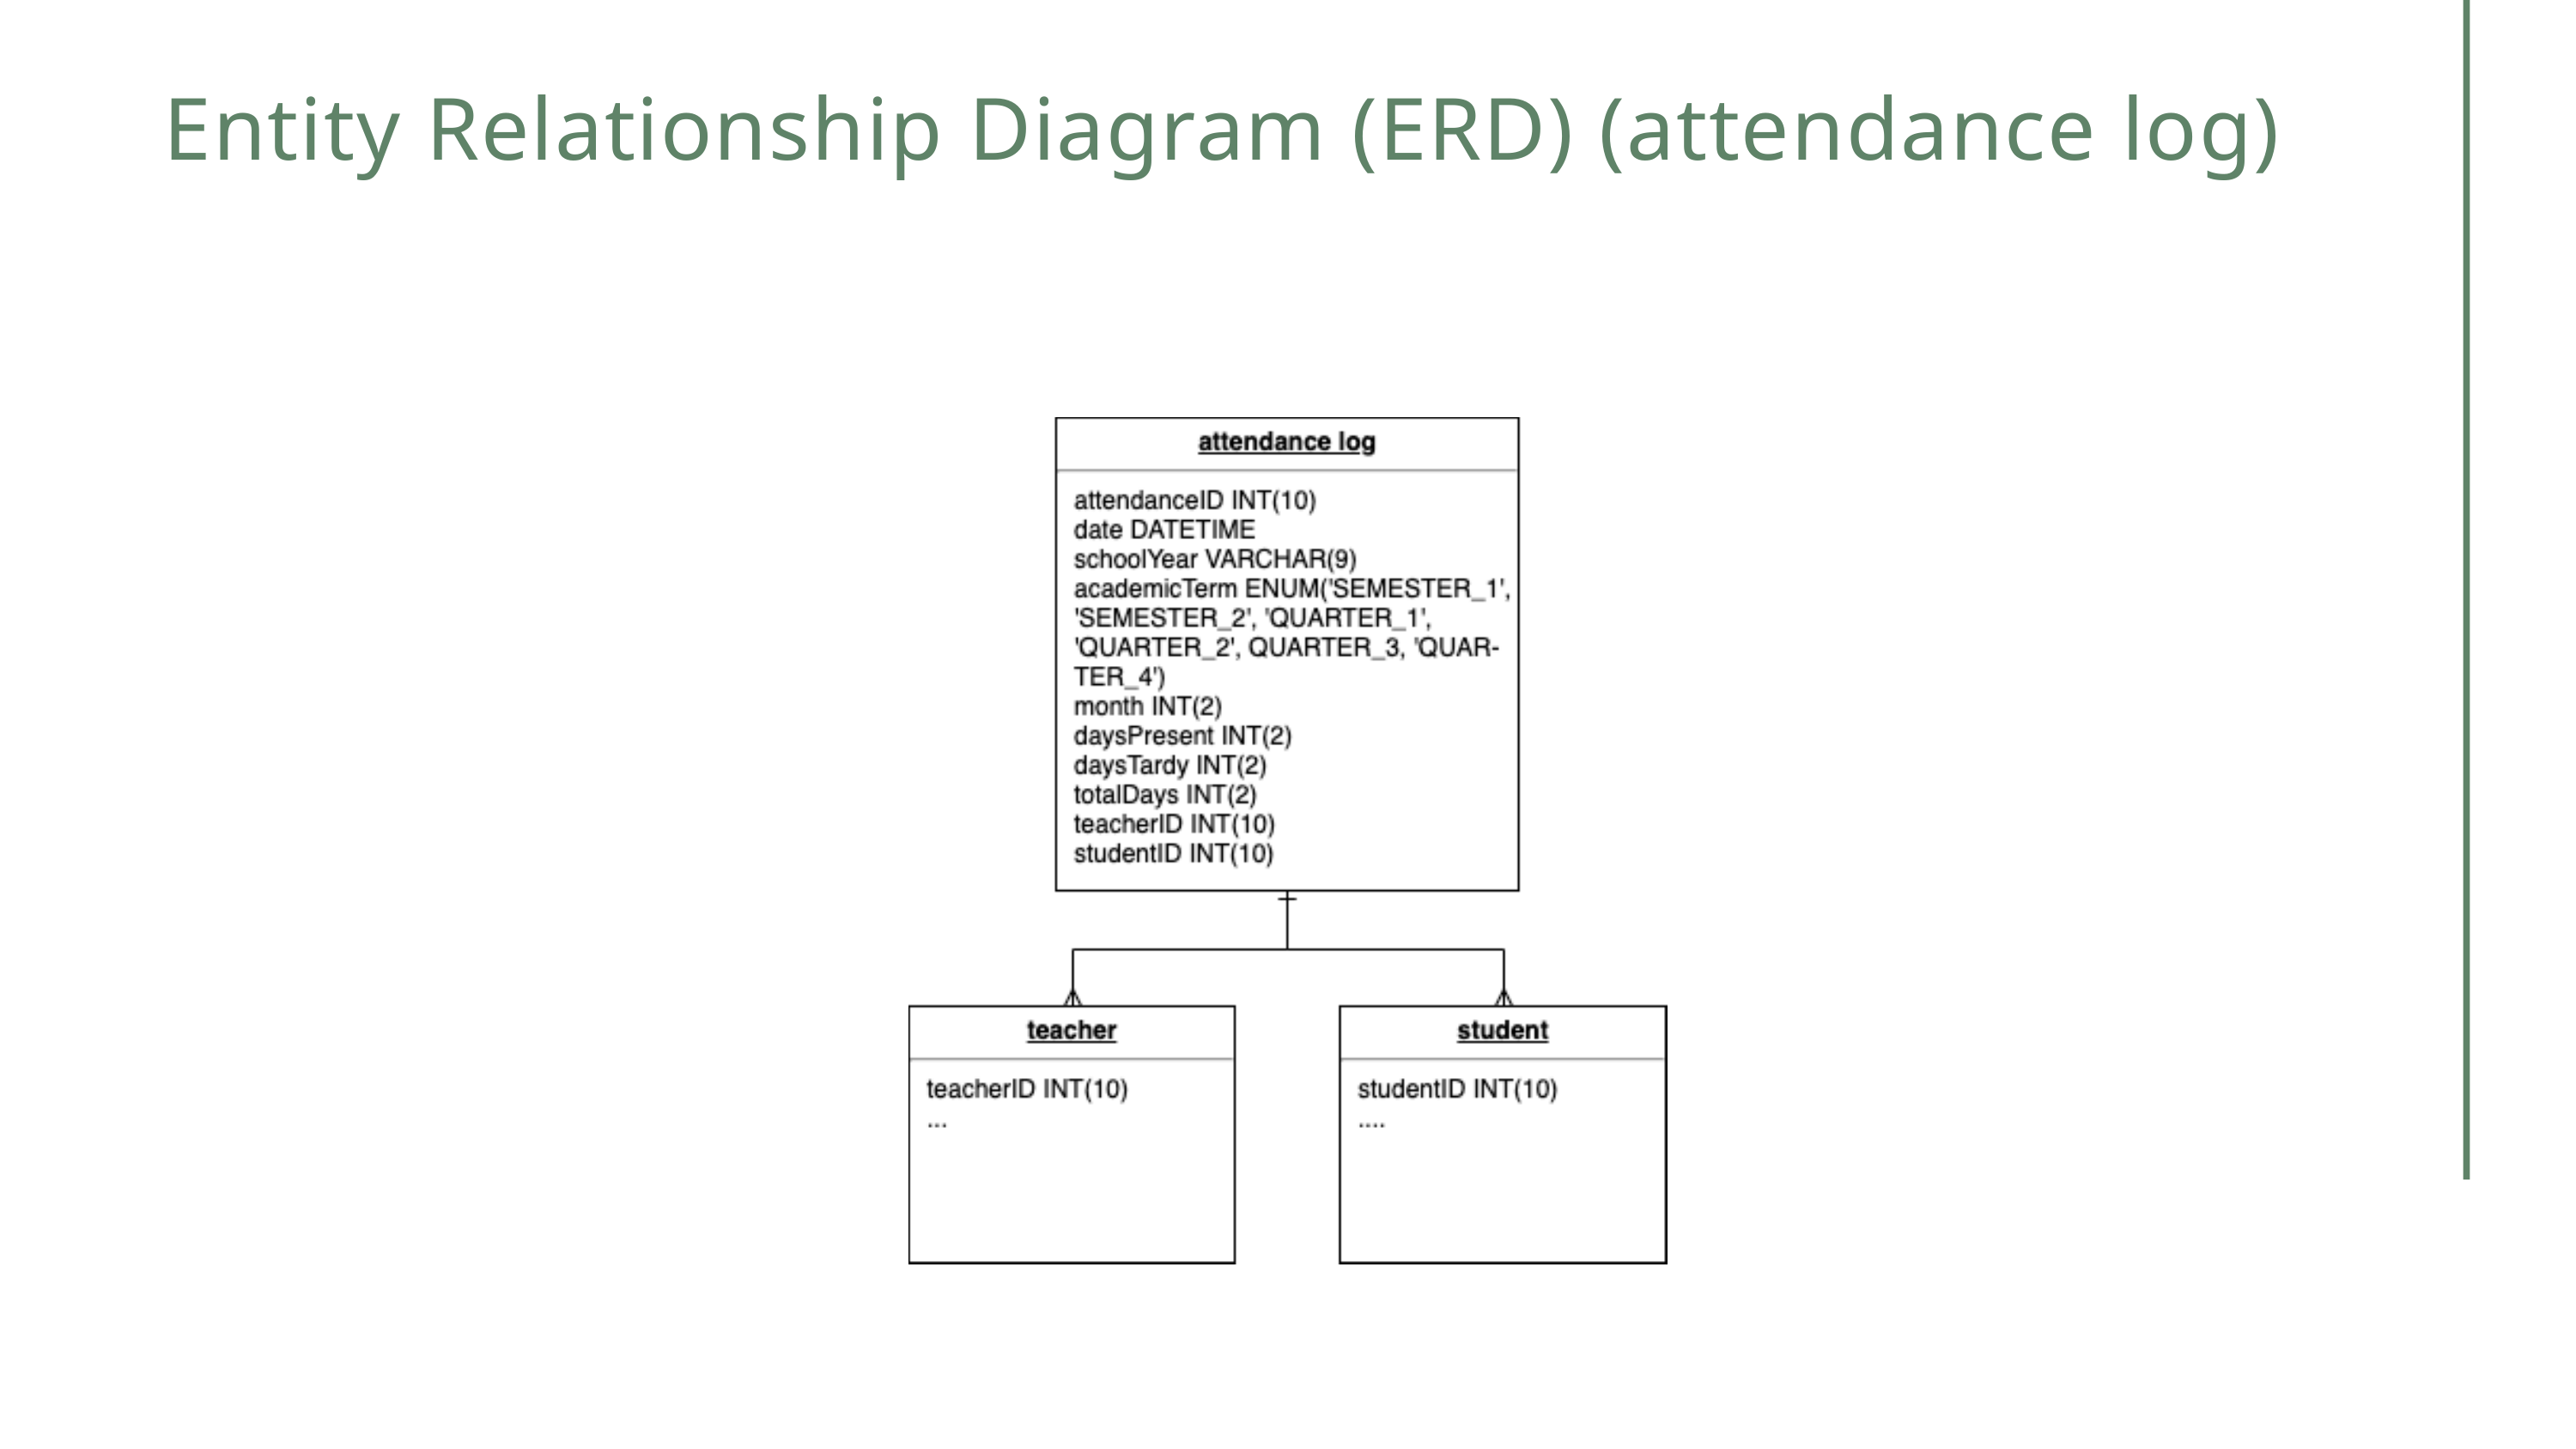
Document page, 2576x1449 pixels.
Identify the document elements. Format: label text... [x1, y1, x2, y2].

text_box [2395, 0, 2532, 1403]
picture [908, 417, 1668, 1264]
text_box Entity Relationship Diagram (ERD) (attendance log) [98, 69, 2350, 178]
